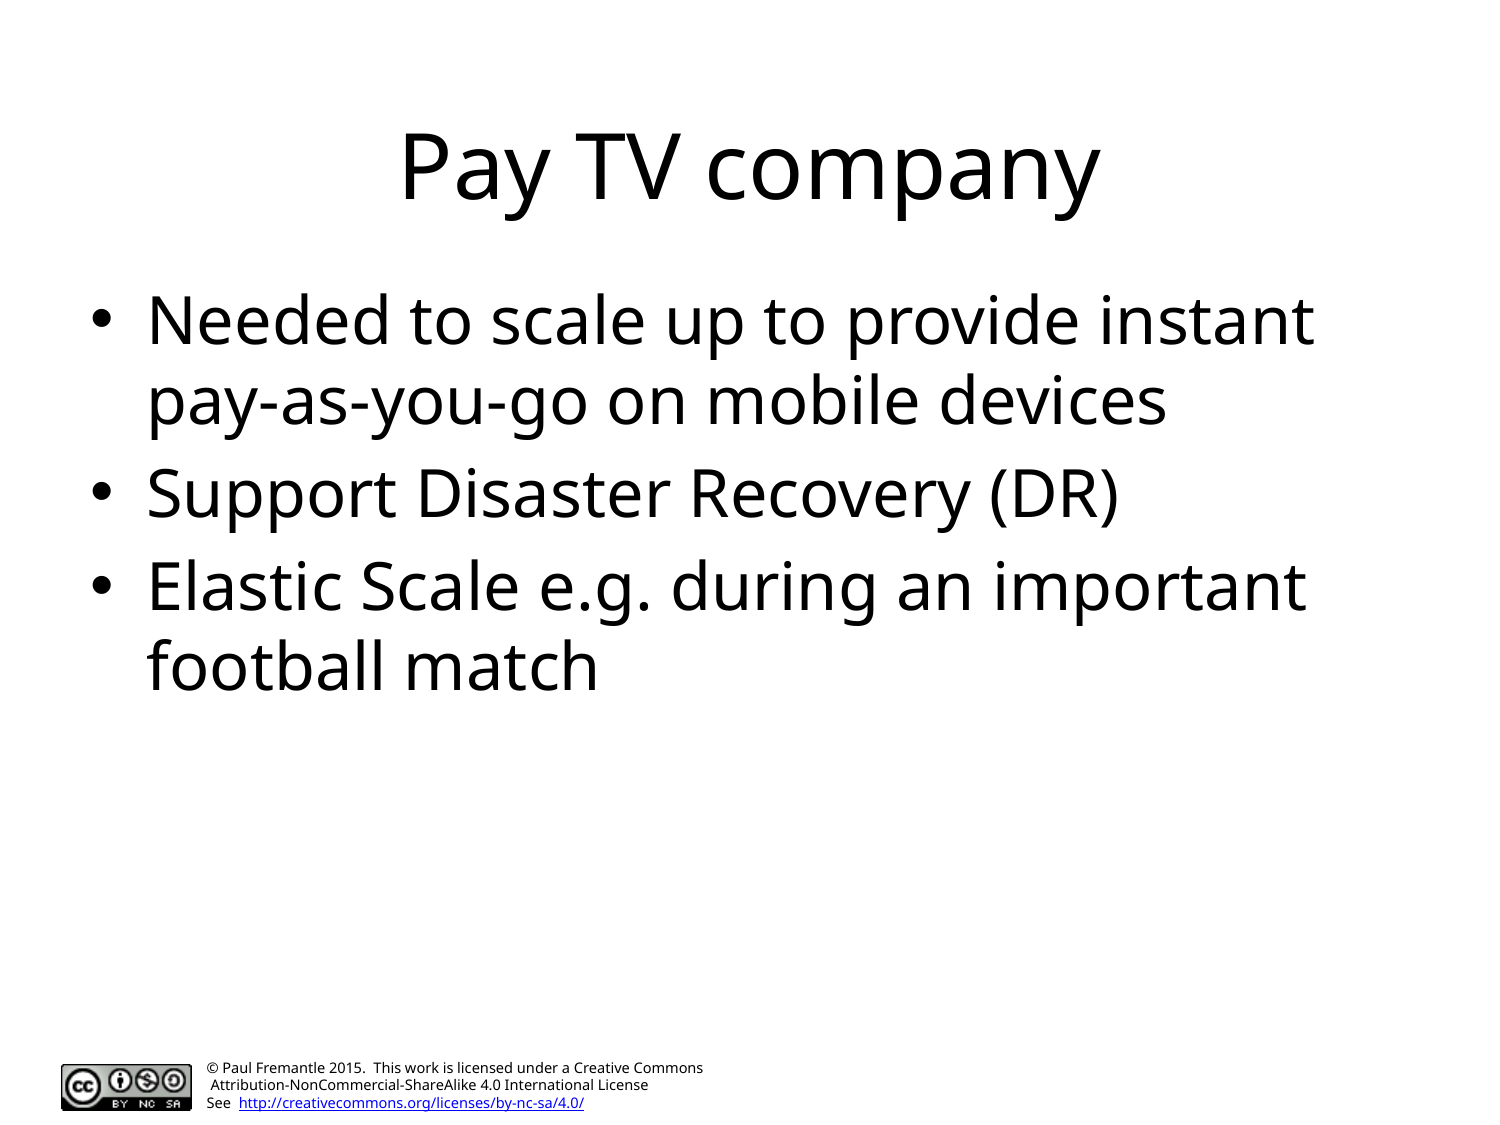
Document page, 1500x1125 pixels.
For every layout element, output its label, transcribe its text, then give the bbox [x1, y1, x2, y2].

list Needed to scale up to provide instant pay-as-you-go on mobile devices Support Disaster Recovery (DR) Elastic Scale e.g. during an important football match [75, 262, 1425, 1078]
picture [61, 1064, 192, 1111]
title Pay TV company [75, 45, 1425, 233]
